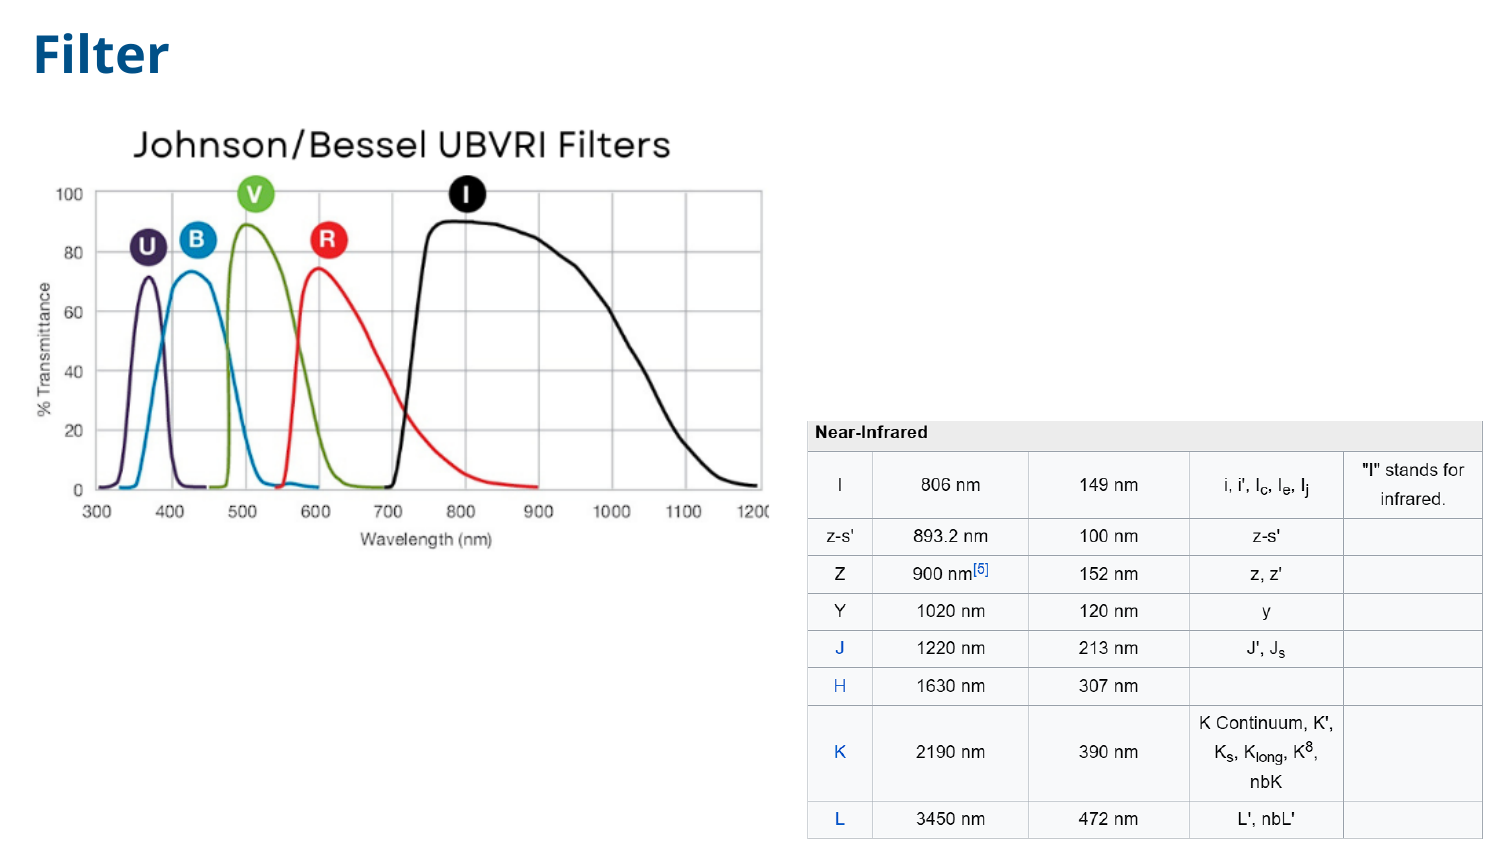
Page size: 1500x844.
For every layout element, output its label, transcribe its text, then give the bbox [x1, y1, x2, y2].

picture [802, 421, 1489, 839]
picture [16, 108, 770, 566]
title Filter [16, 12, 1416, 108]
